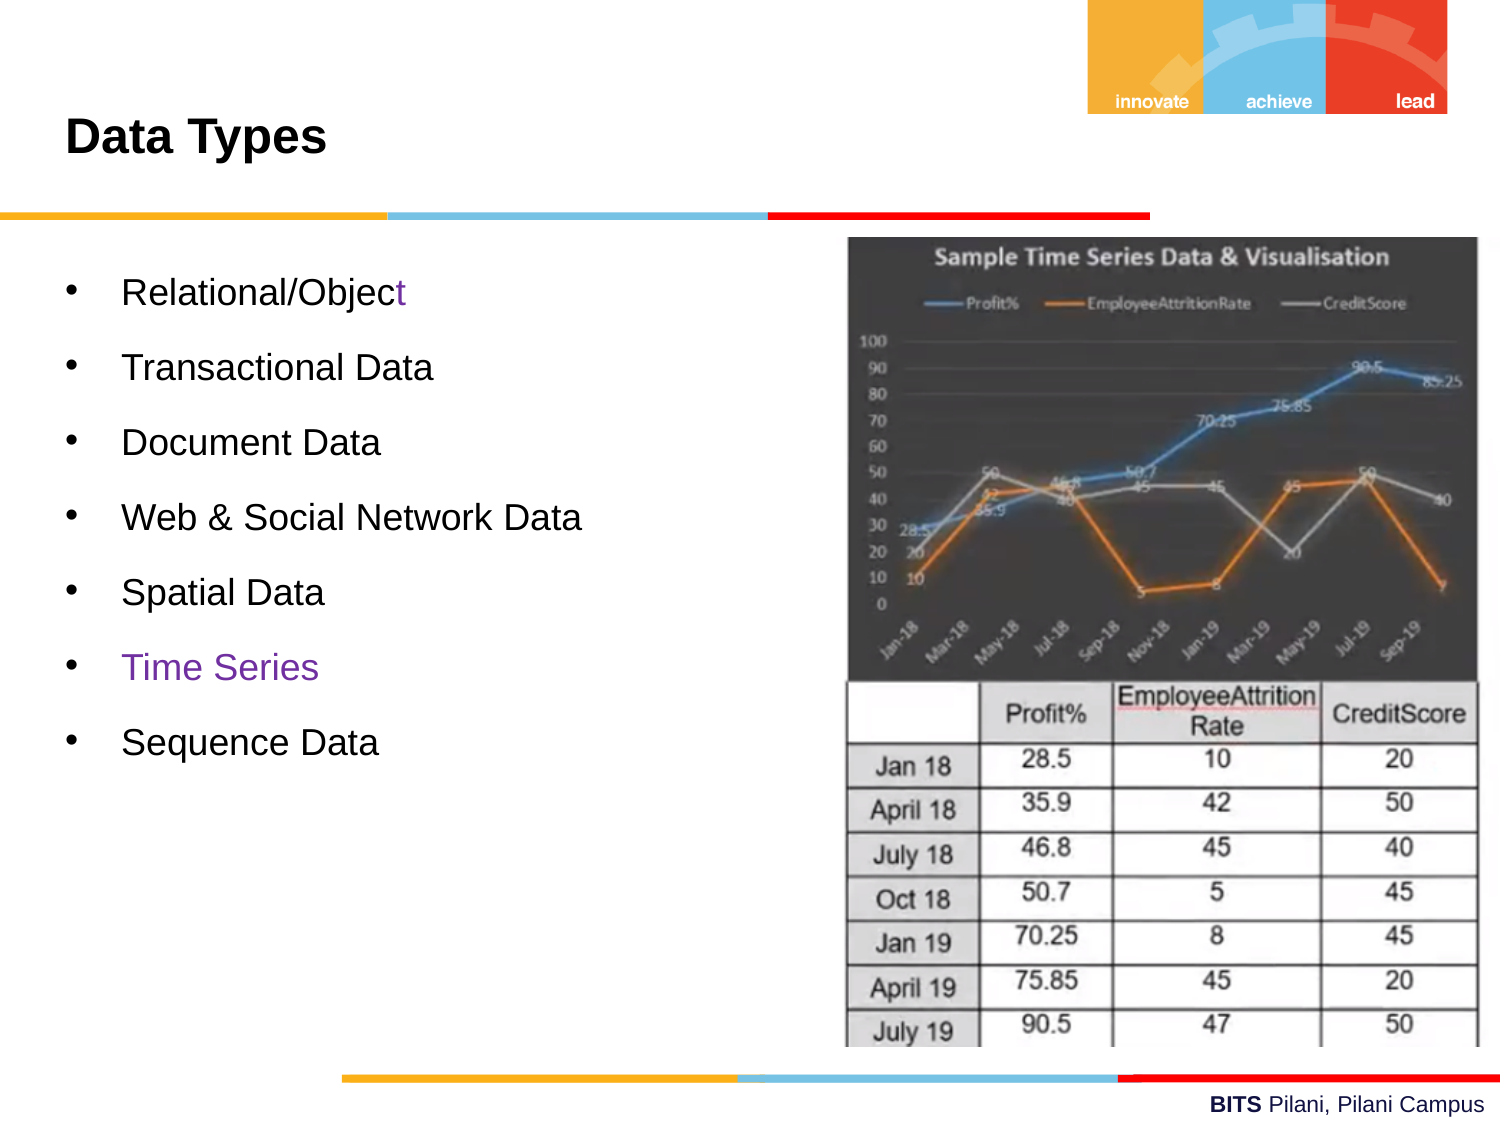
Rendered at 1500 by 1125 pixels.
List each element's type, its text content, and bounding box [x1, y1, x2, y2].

picture [1087, 0, 1448, 114]
list Relational/Object Transactional Data Document Data Web & Social Network Data Spatial Data Time Series Sequence Data [50, 237, 834, 980]
picture [836, 237, 1500, 1047]
list Data Types [50, 24, 1088, 213]
